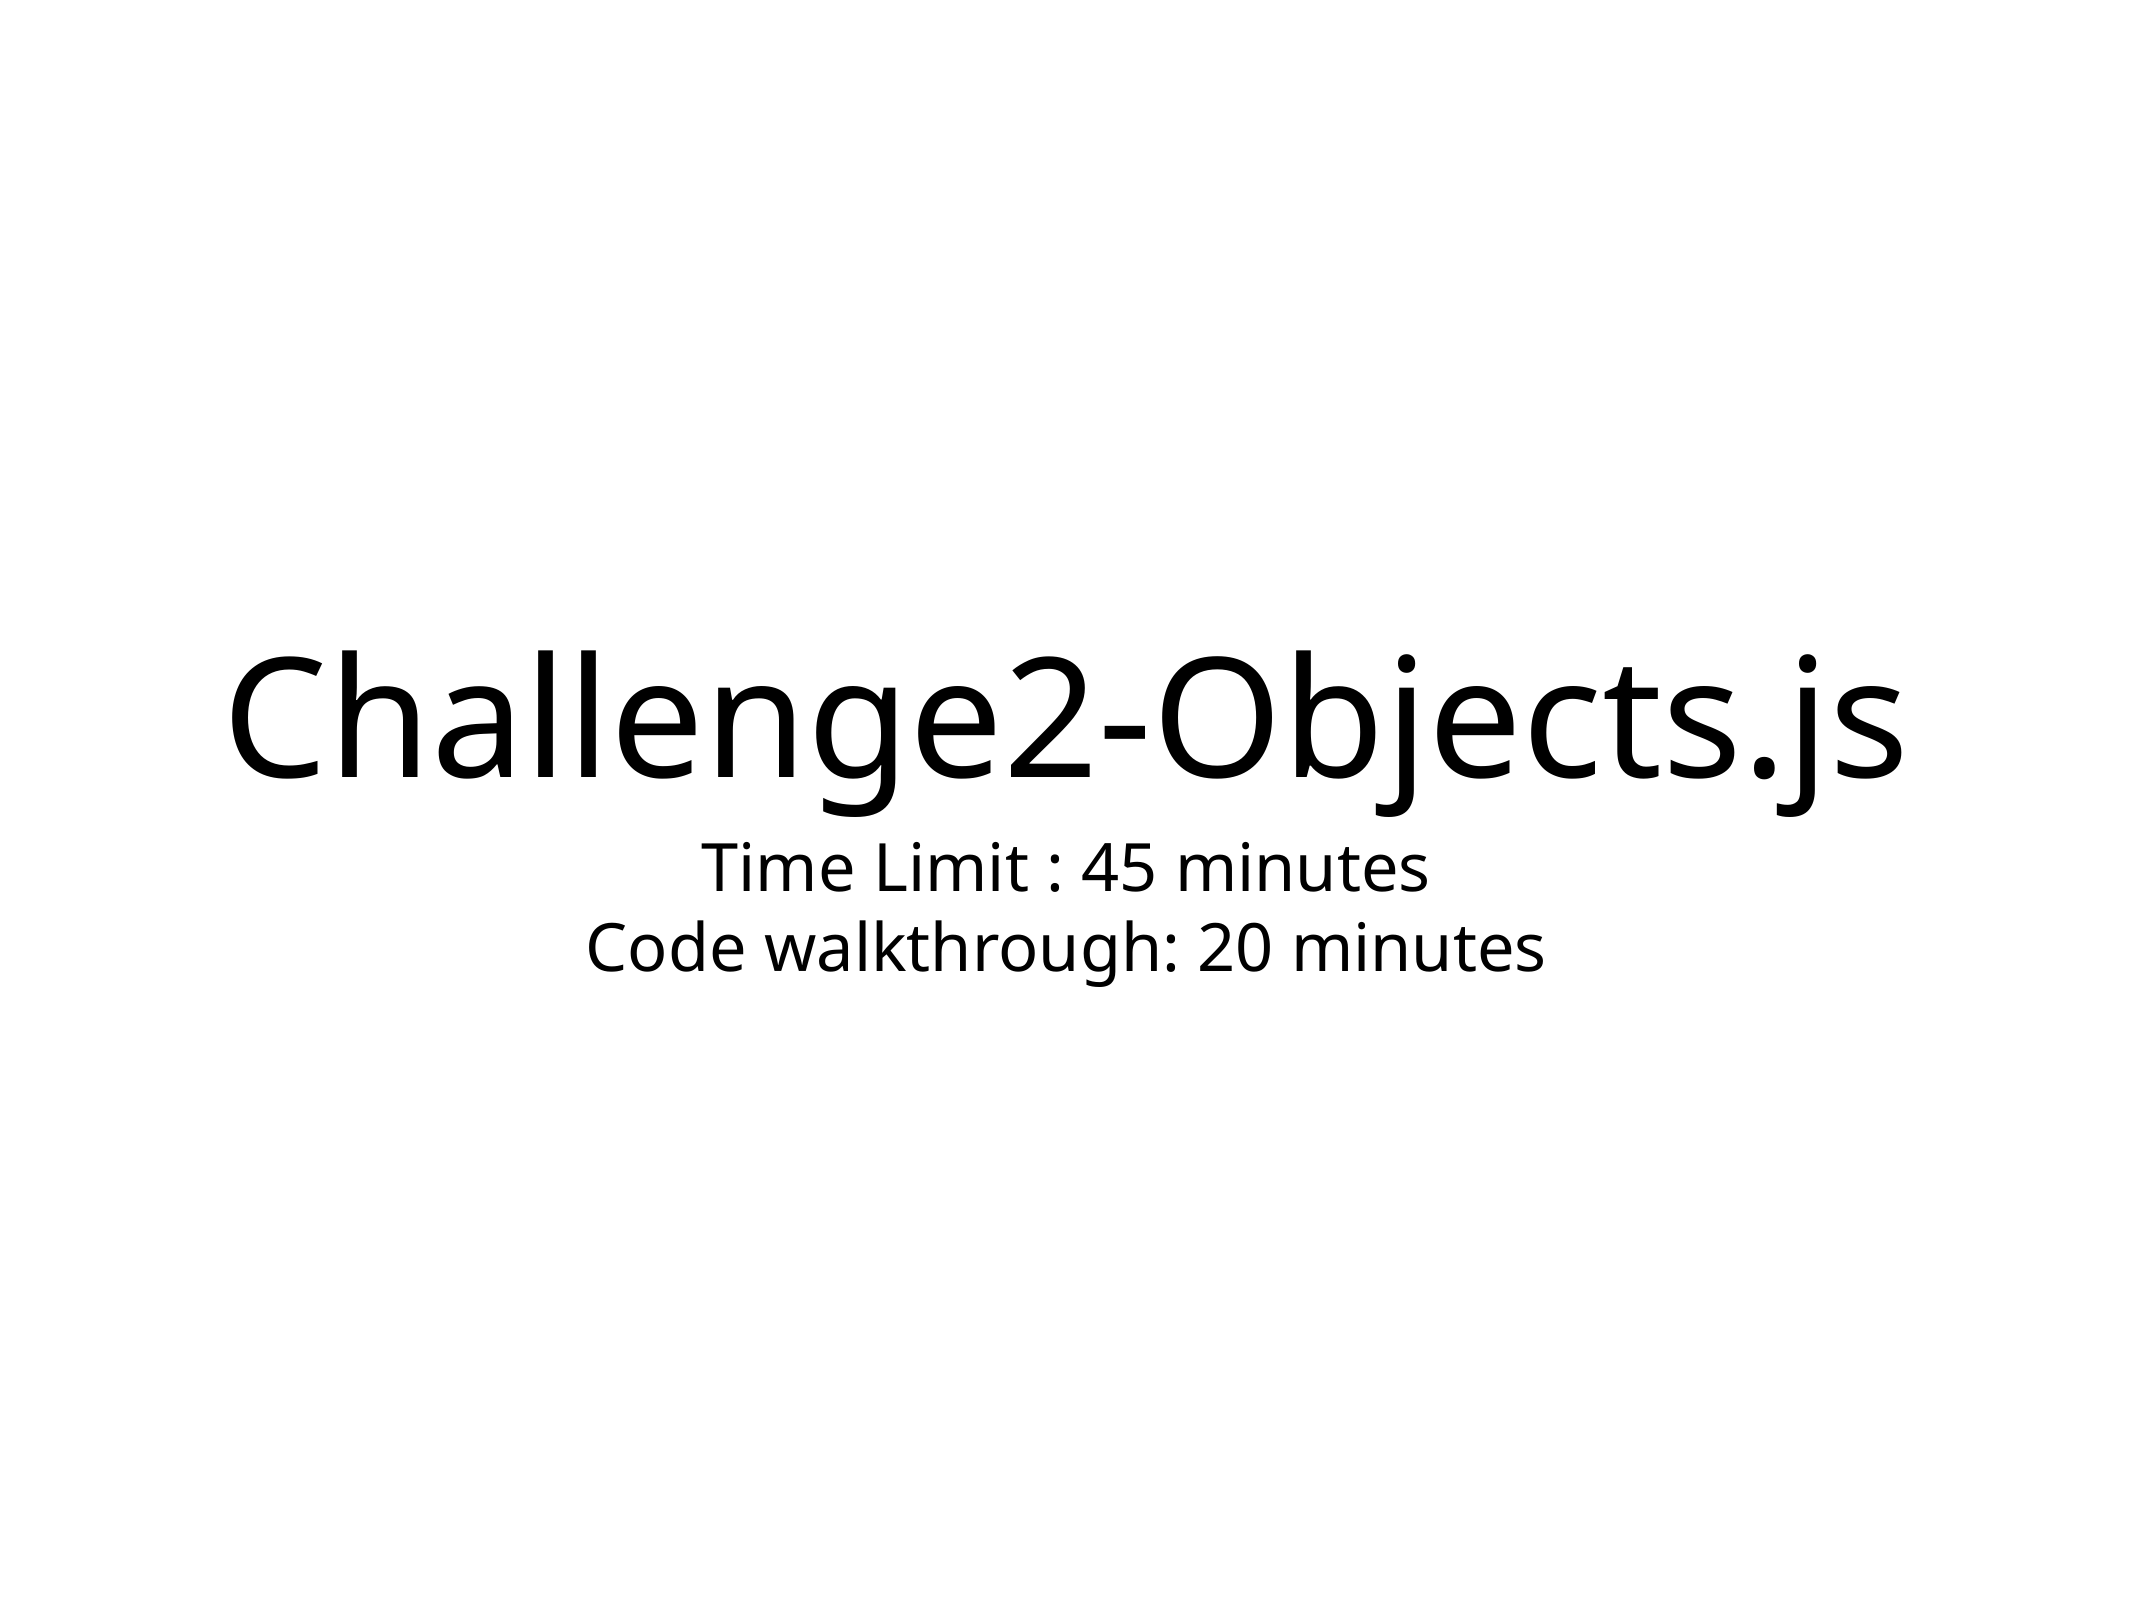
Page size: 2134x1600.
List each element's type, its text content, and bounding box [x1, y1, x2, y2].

list Time Limit : 45 minutes Code walkthrough: 20 minutes [207, 824, 1926, 1011]
title Challenge2-Objects.js [207, 268, 1926, 811]
